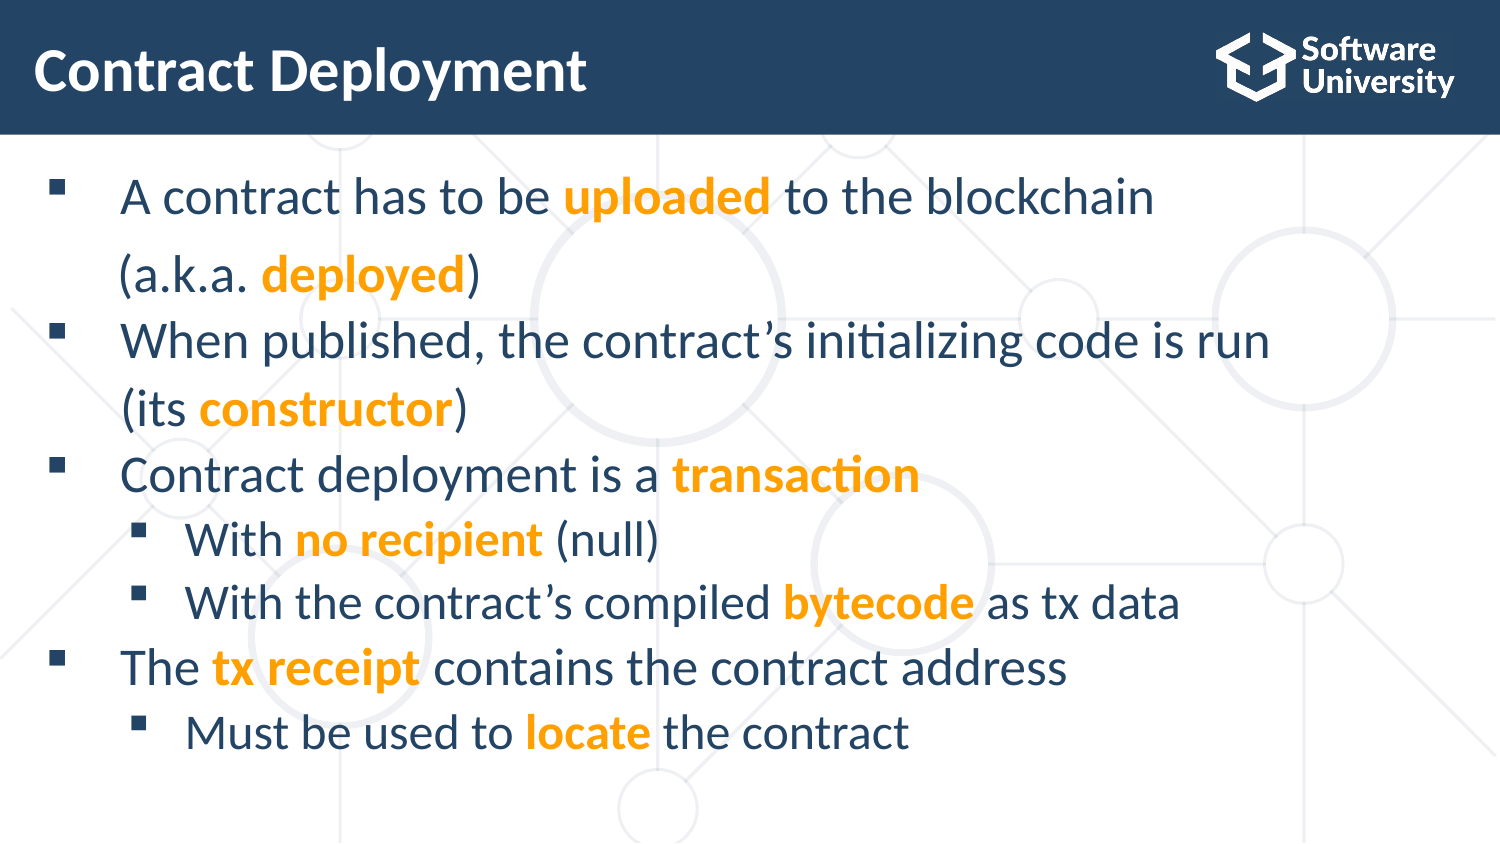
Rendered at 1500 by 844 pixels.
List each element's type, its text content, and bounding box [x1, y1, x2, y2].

list A contract has to be uploaded to the blockchain (a.k.a. deployed) When published, the contract’s initializing code is run (its constructor) Contract deployment is a transaction With no recipient (null) With the contract’s compiled bytecode as tx data The tx receipt contains the contract address Must be used to locate the contract [23, 147, 1441, 788]
picture [1216, 32, 1455, 102]
title Contract Deployment [23, 12, 1193, 121]
